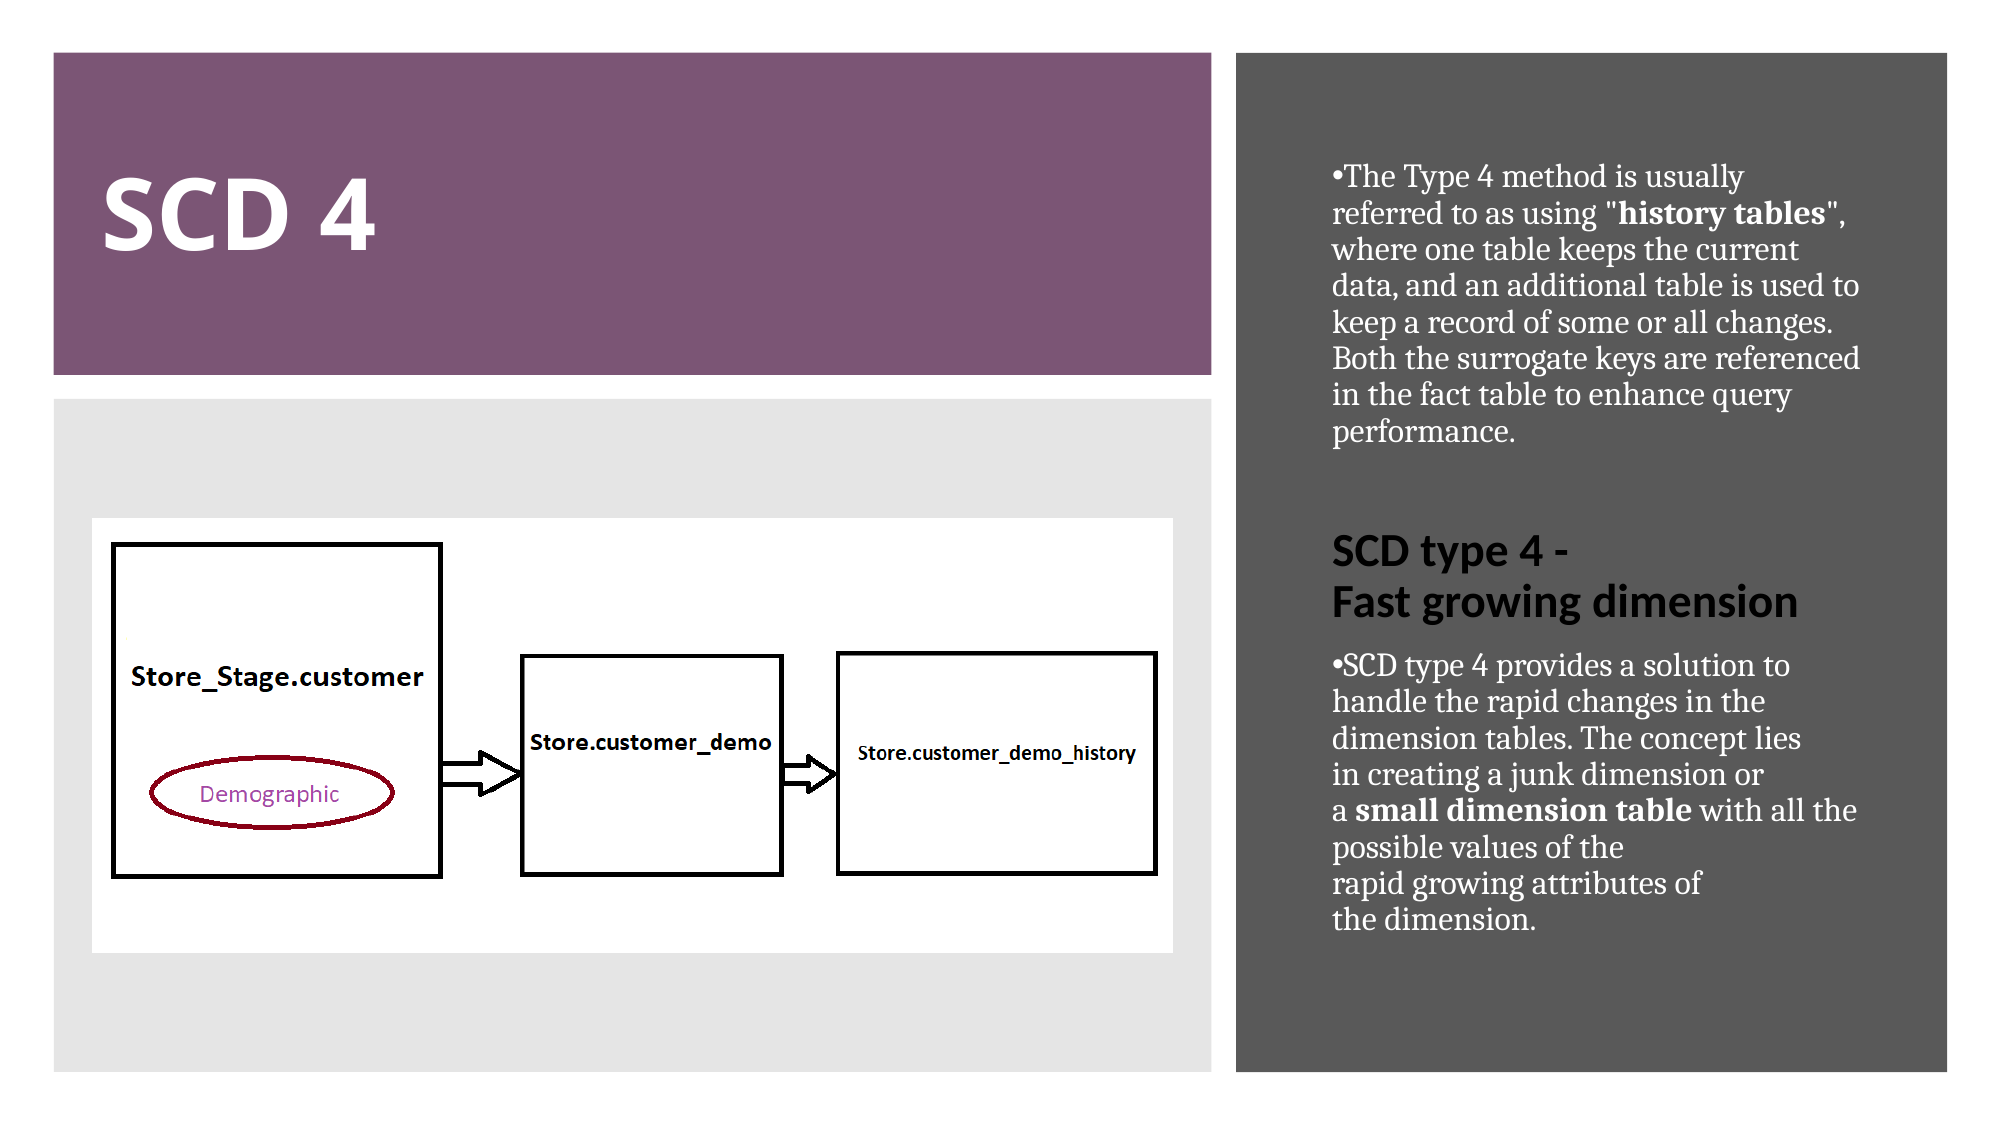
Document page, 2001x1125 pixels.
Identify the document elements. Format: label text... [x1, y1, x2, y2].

list The Type 4 method is usually referred to as using "history tables", where one table keeps the current data, and an additional table is used to keep a record of some or all changes. Both the surrogate keys are referenced in the fact table to enhance query performance. SCD type 4 - Fast growing dimension SCD type 4 provides a solution to handle the rapid changes in the dimension tables. The concept lies in creating a junk dimension or a small dimension table with all the possible values of the rapid growing attributes of the dimension. [1317, 150, 1879, 947]
text_box [53, 52, 1212, 376]
text_box [1235, 52, 1948, 1073]
title SCD 4 [85, 84, 1168, 352]
text_box [53, 398, 1212, 1073]
picture [92, 518, 1173, 953]
